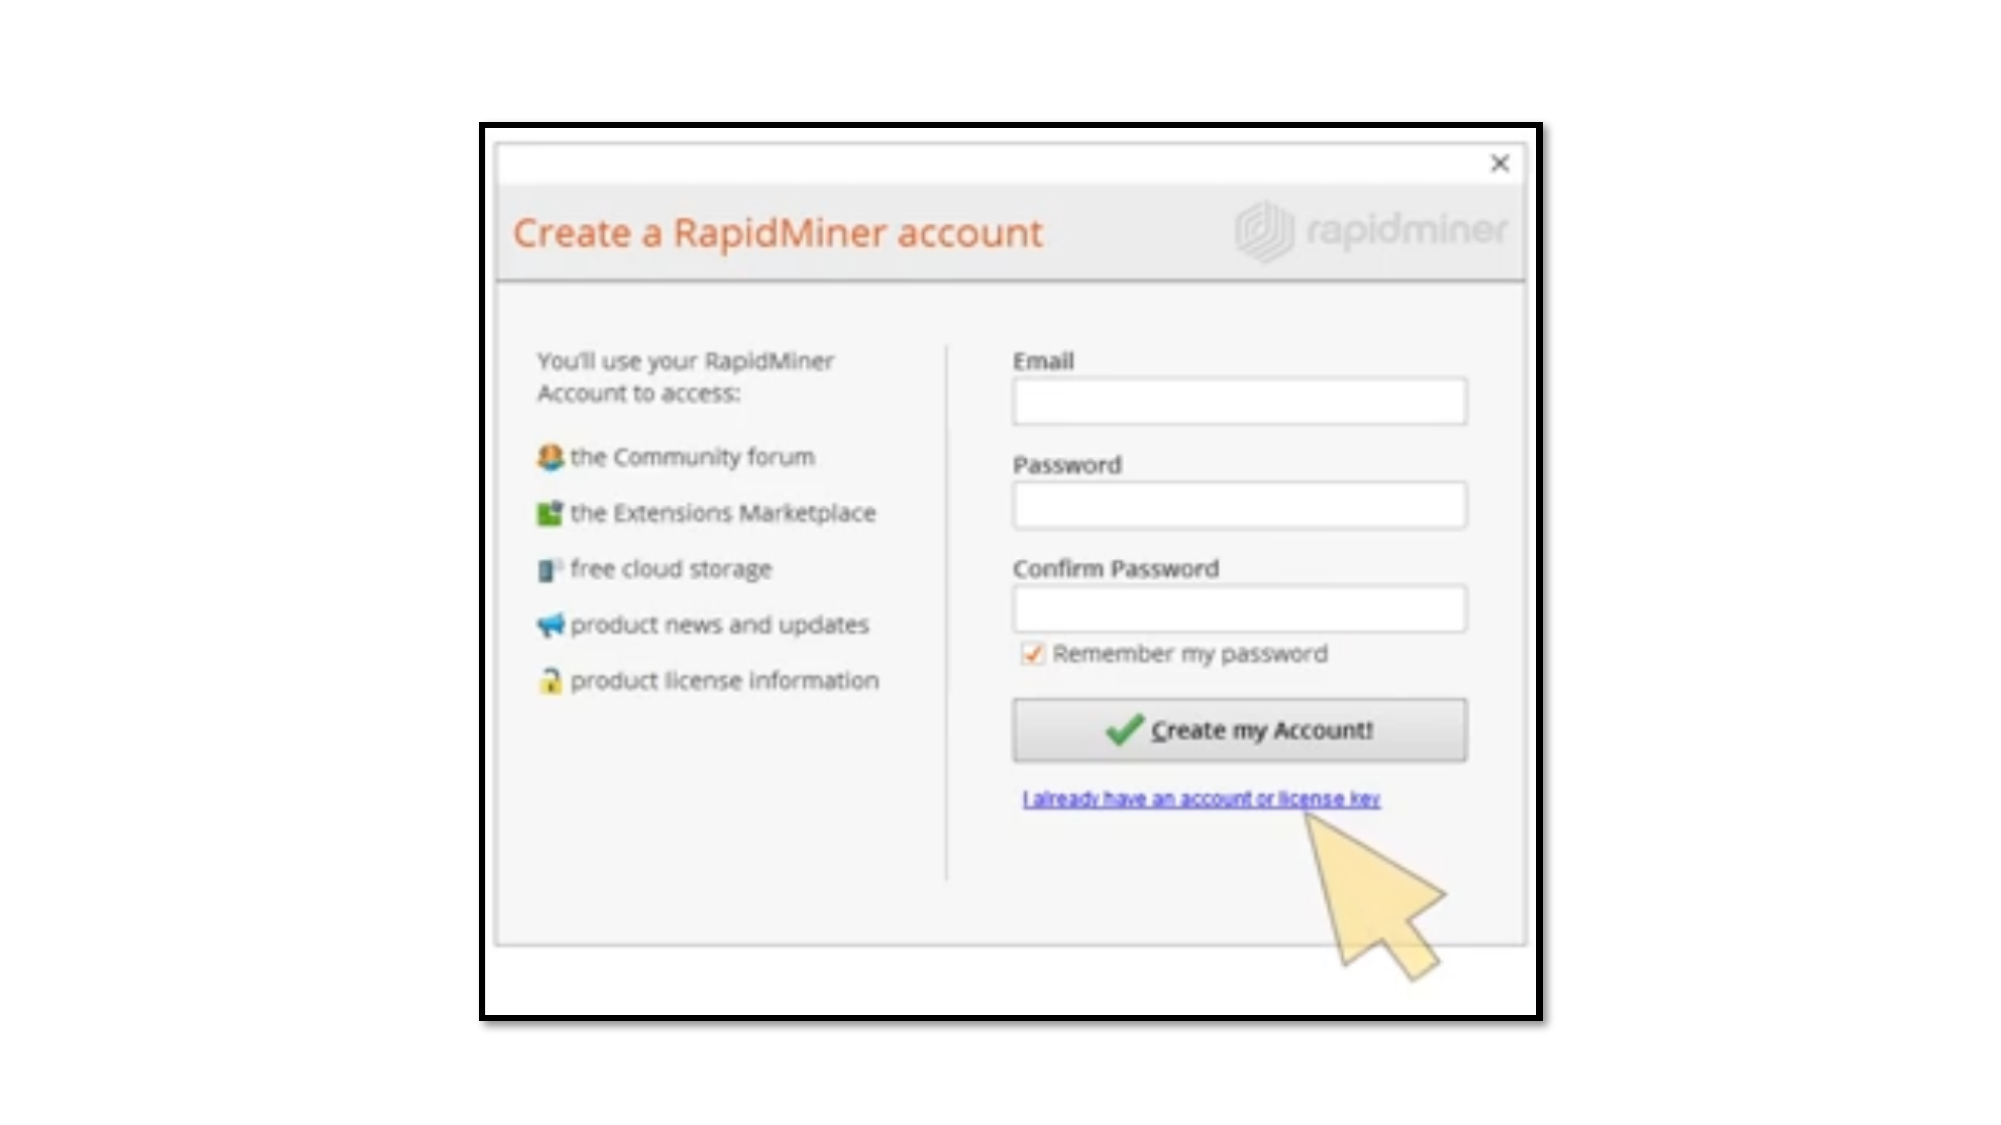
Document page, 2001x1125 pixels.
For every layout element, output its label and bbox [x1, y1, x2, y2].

picture [485, 128, 1537, 1016]
